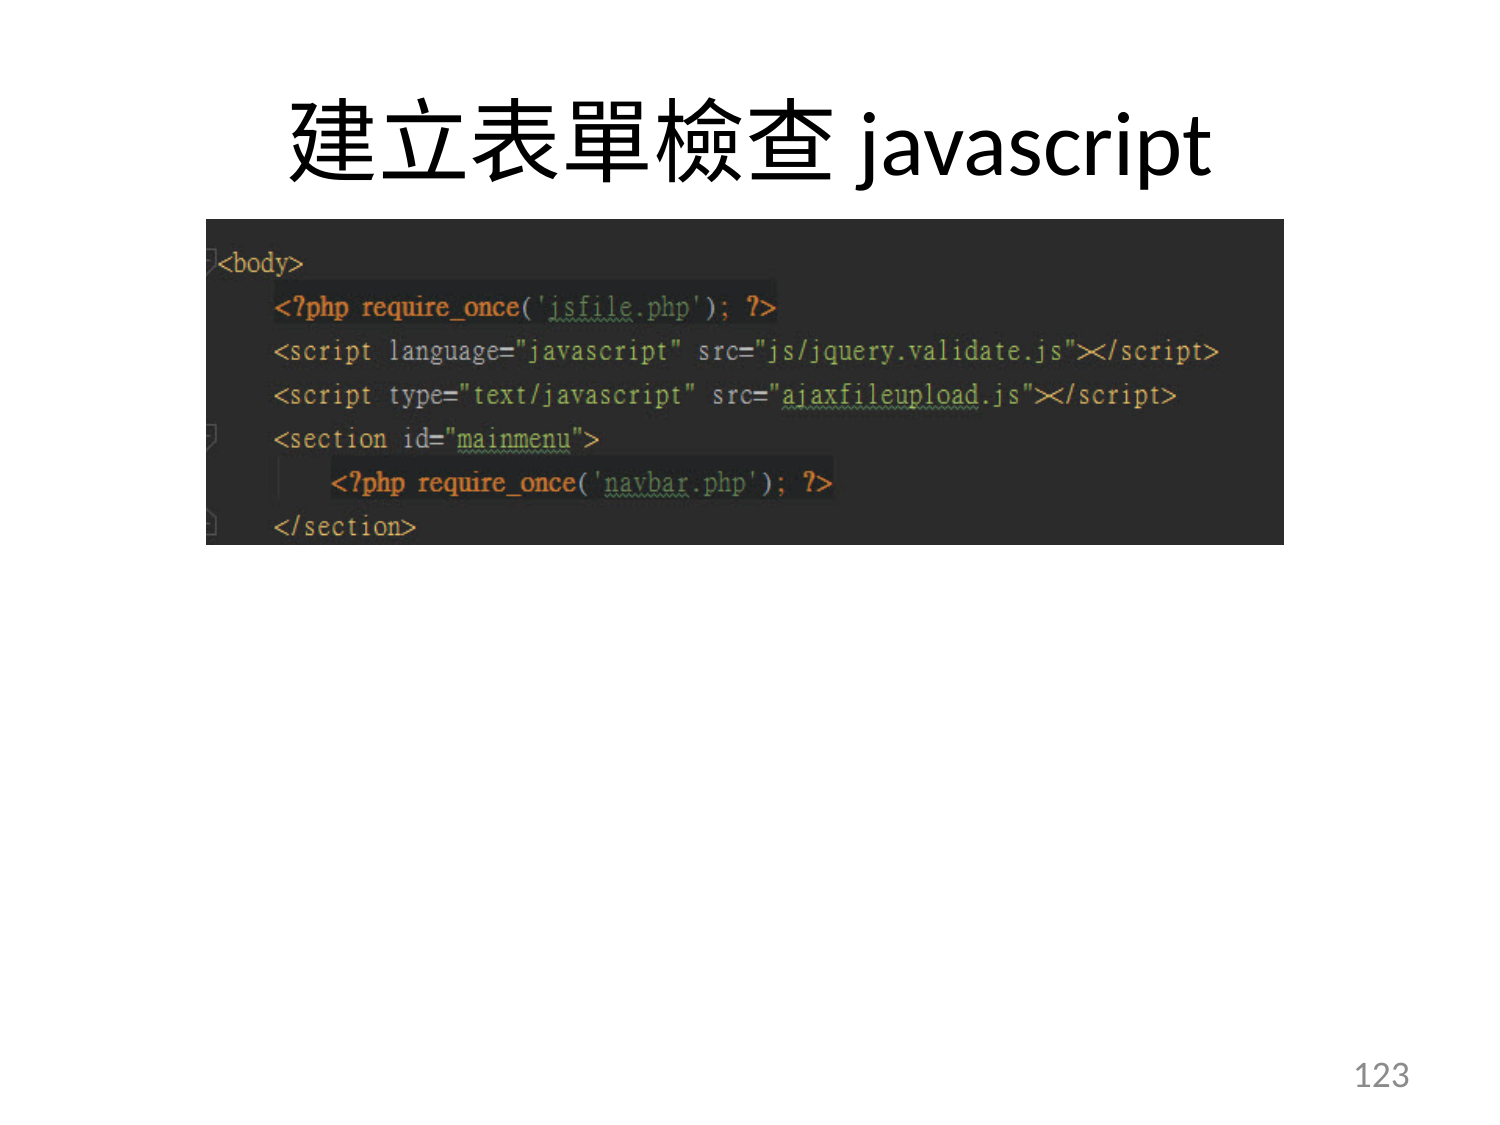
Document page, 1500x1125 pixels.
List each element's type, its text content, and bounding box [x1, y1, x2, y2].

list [206, 219, 1284, 546]
title 建立表單檢查javascript [75, 45, 1425, 233]
slide_number 123 [1074, 1042, 1425, 1103]
